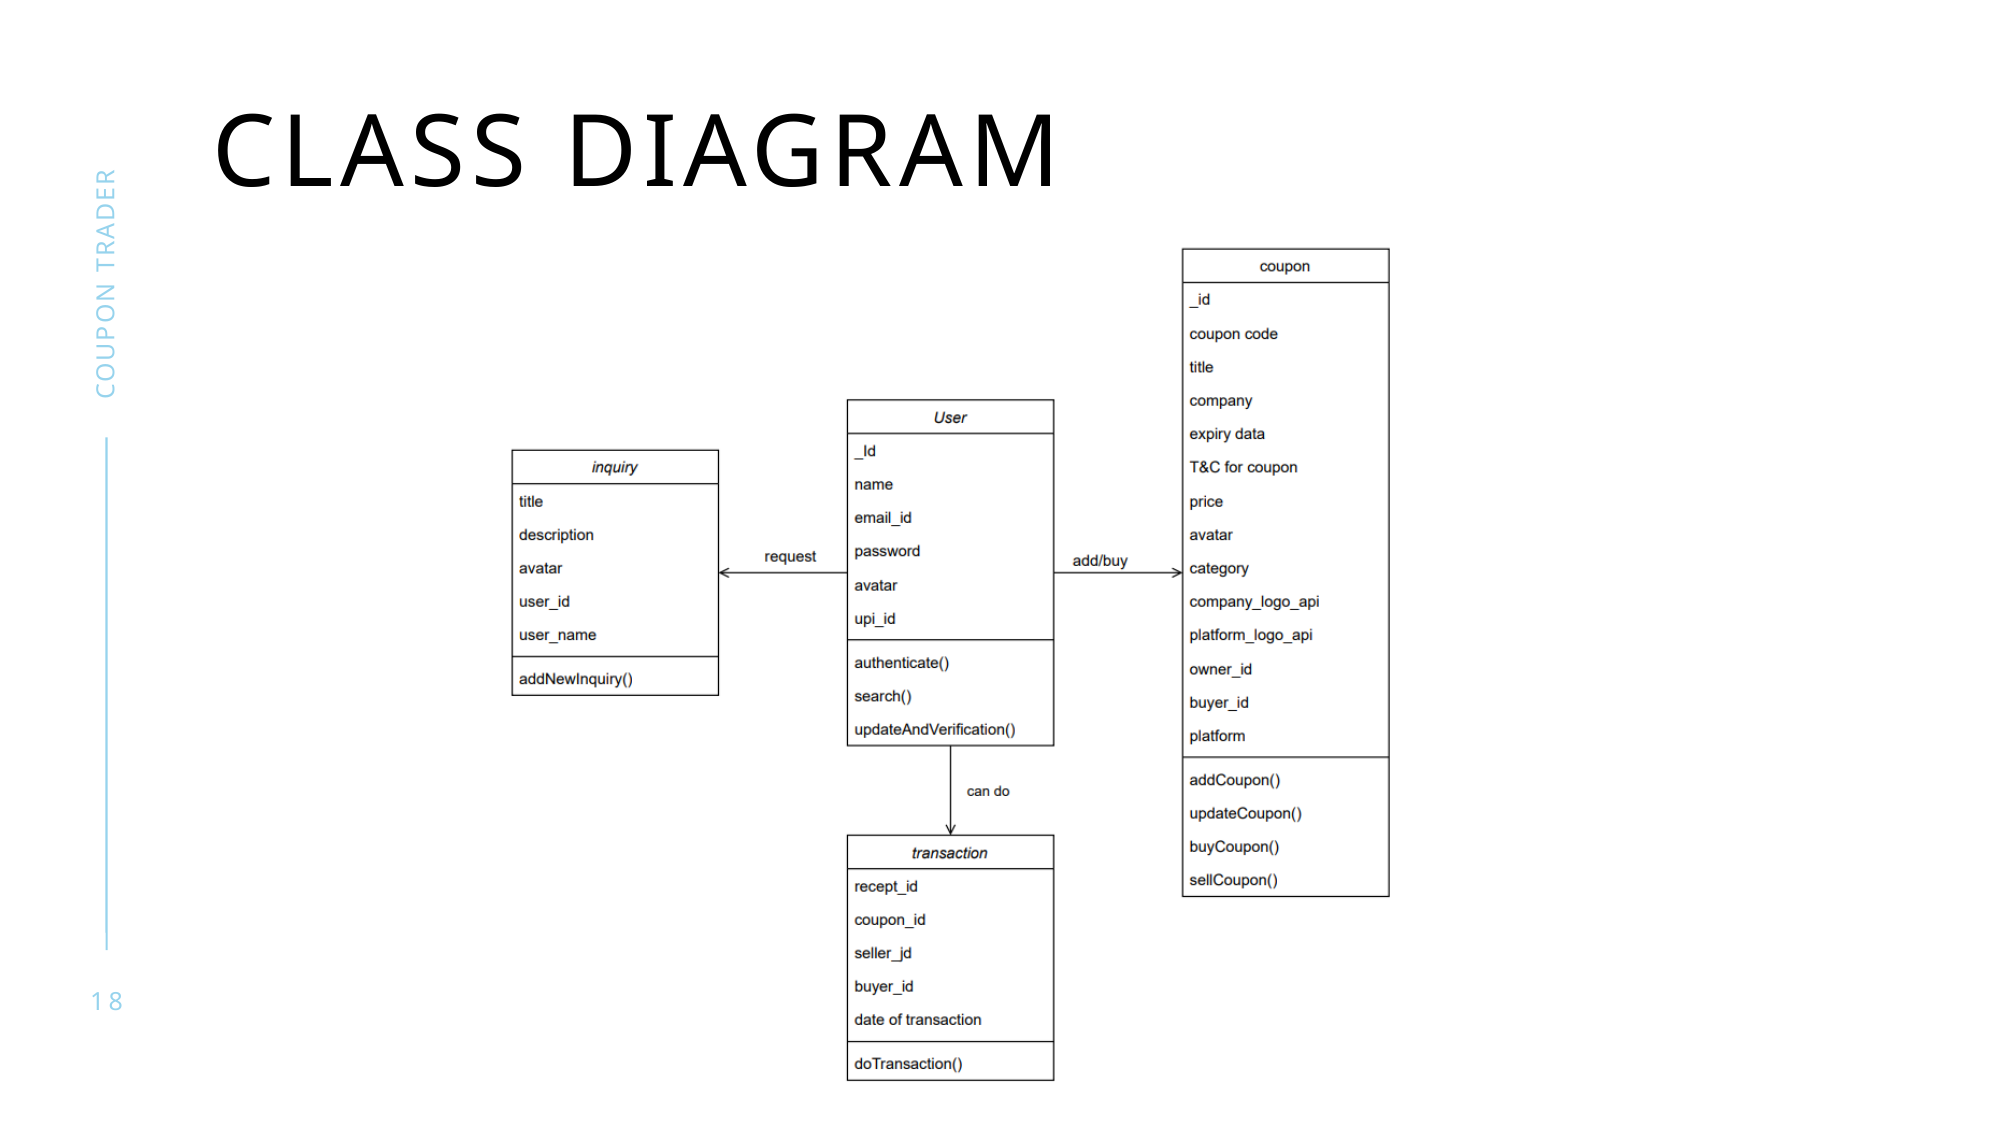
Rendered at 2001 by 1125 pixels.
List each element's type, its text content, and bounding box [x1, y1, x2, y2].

footer Coupon trader [91, 107, 122, 400]
slide_number 18 [68, 987, 144, 1018]
title Class Diagram [212, 99, 1824, 306]
picture [481, 228, 1519, 1095]
